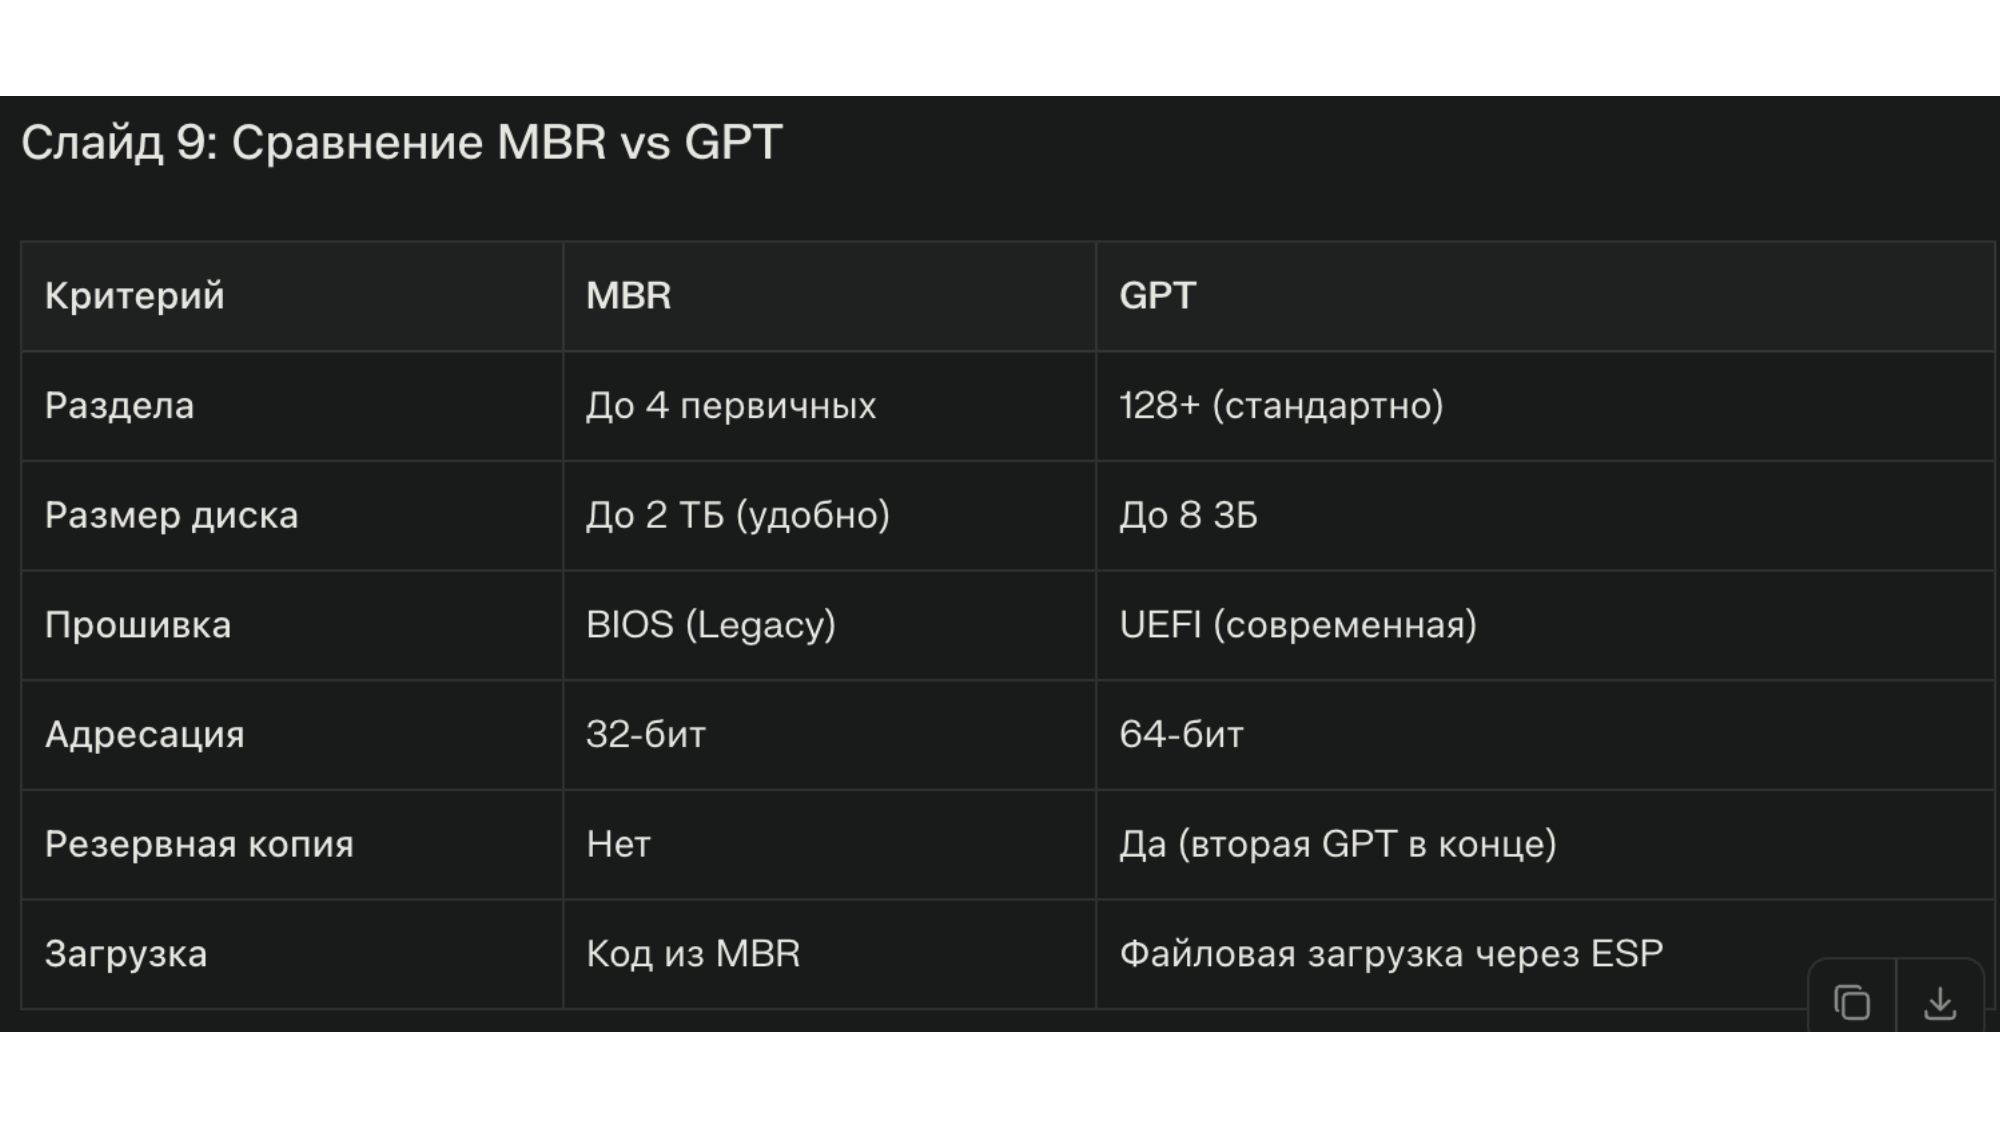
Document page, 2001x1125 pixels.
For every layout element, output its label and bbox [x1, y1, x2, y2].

picture [0, 95, 2000, 1032]
